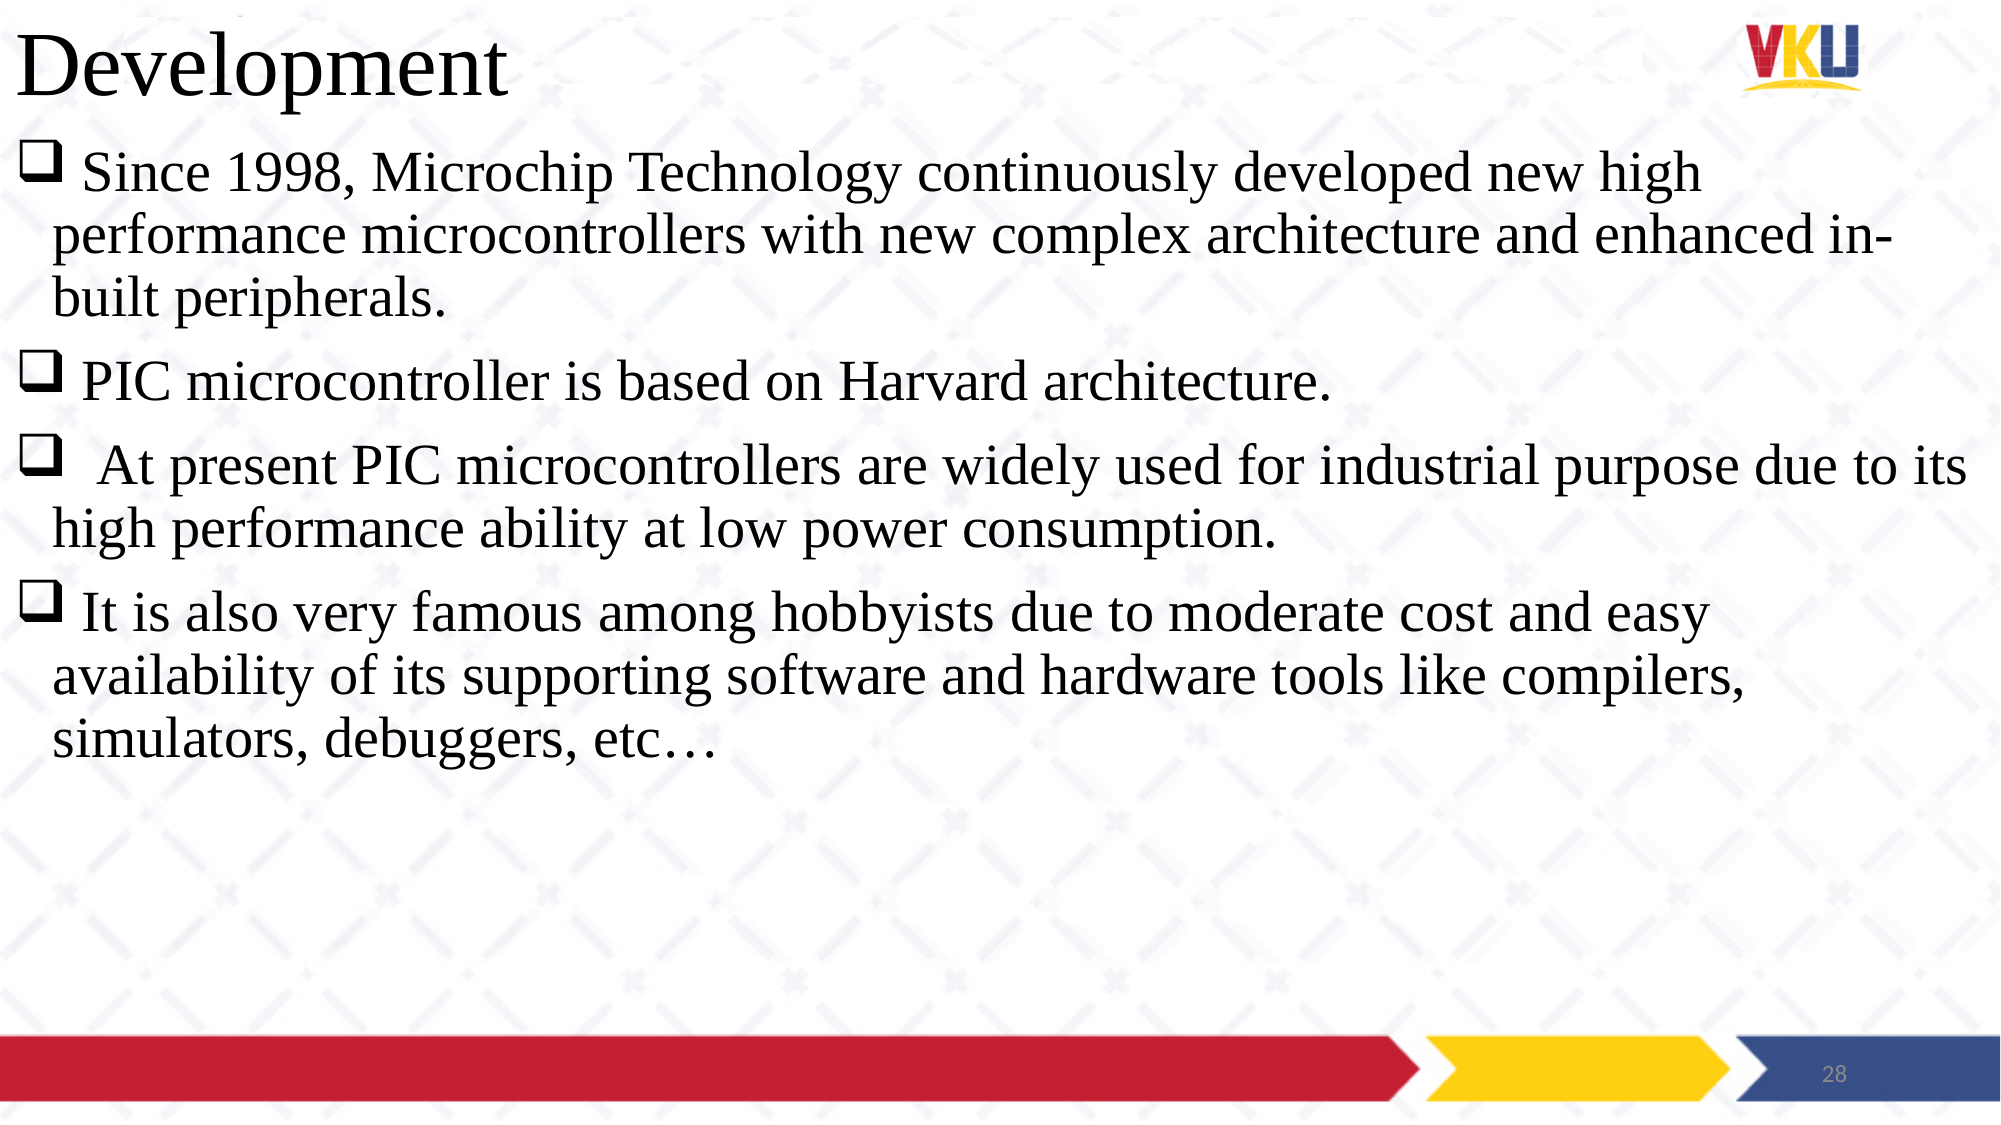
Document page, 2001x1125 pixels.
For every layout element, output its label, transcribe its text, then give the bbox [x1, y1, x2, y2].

title Development [0, 0, 1725, 132]
list Since 1998, Microchip Technology continuously developed new high performance microcontrollers with new complex architecture and enhanced in-built peripherals. PIC microcontroller is based on Harvard architecture. At present PIC microcontrollers are widely used for industrial purpose due to its high performance ability at low power consumption. It is also very famous among hobbyists due to moderate cost and easy availability of its supporting software and hardware tools like compilers, simulators, debuggers, etc… [0, 133, 2000, 1031]
picture [0, 0, 2001, 1125]
slide_number 28 [1412, 1042, 1863, 1103]
